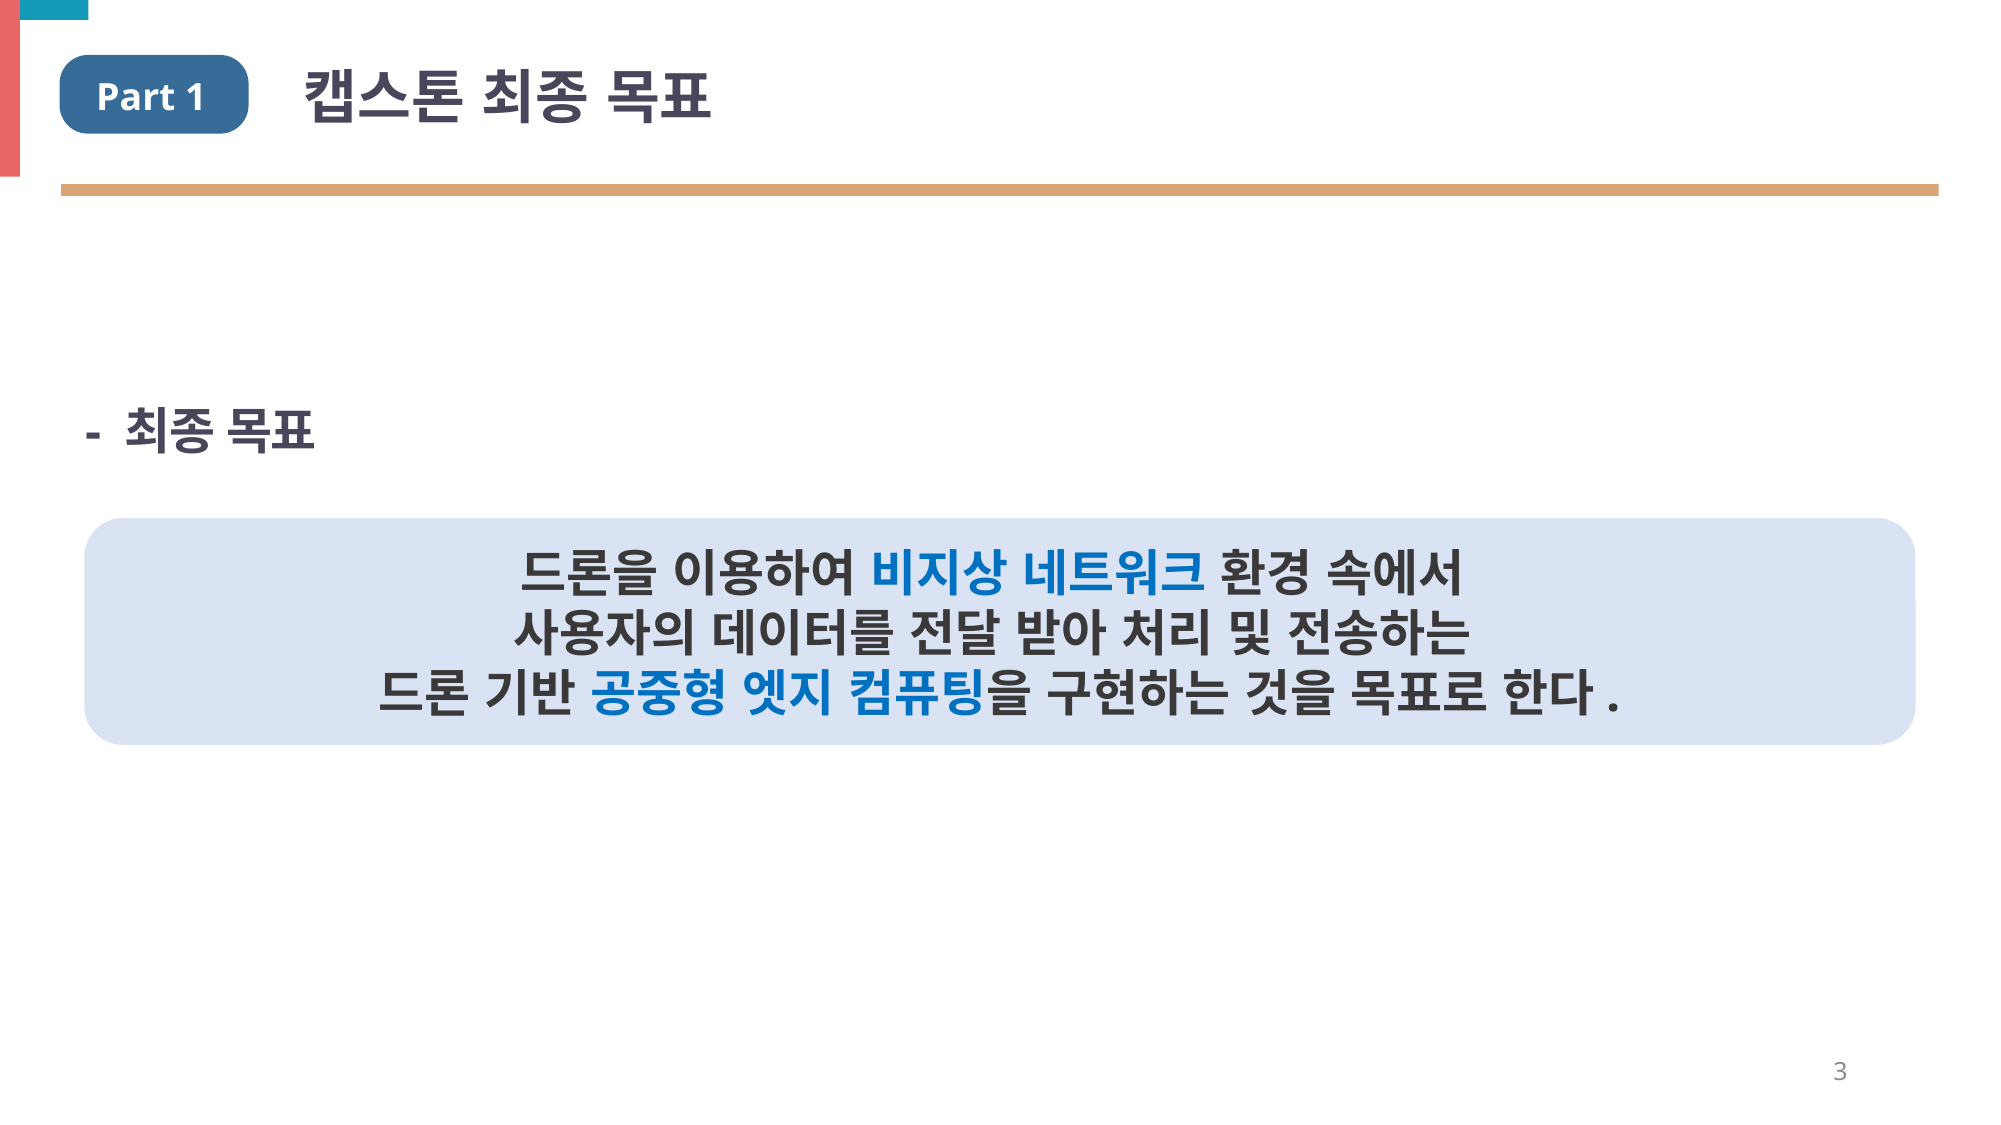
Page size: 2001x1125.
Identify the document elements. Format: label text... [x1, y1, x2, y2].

slide_number 3 [1412, 1042, 1863, 1103]
text_box 드론을 이용하여 비지상 네트워크 환경 속에서 사용자의 데이터를 전달 받아 처리 및 전송하는 드론 기반 공중형 엣지 컴퓨팅을 구현하는 것을 목표로 한다. [84, 518, 1916, 745]
text_box Part 1 [81, 65, 246, 126]
text_box - 최종 목표 [49, 357, 410, 467]
title 캡스톤 최종 목표 [288, 59, 1863, 139]
